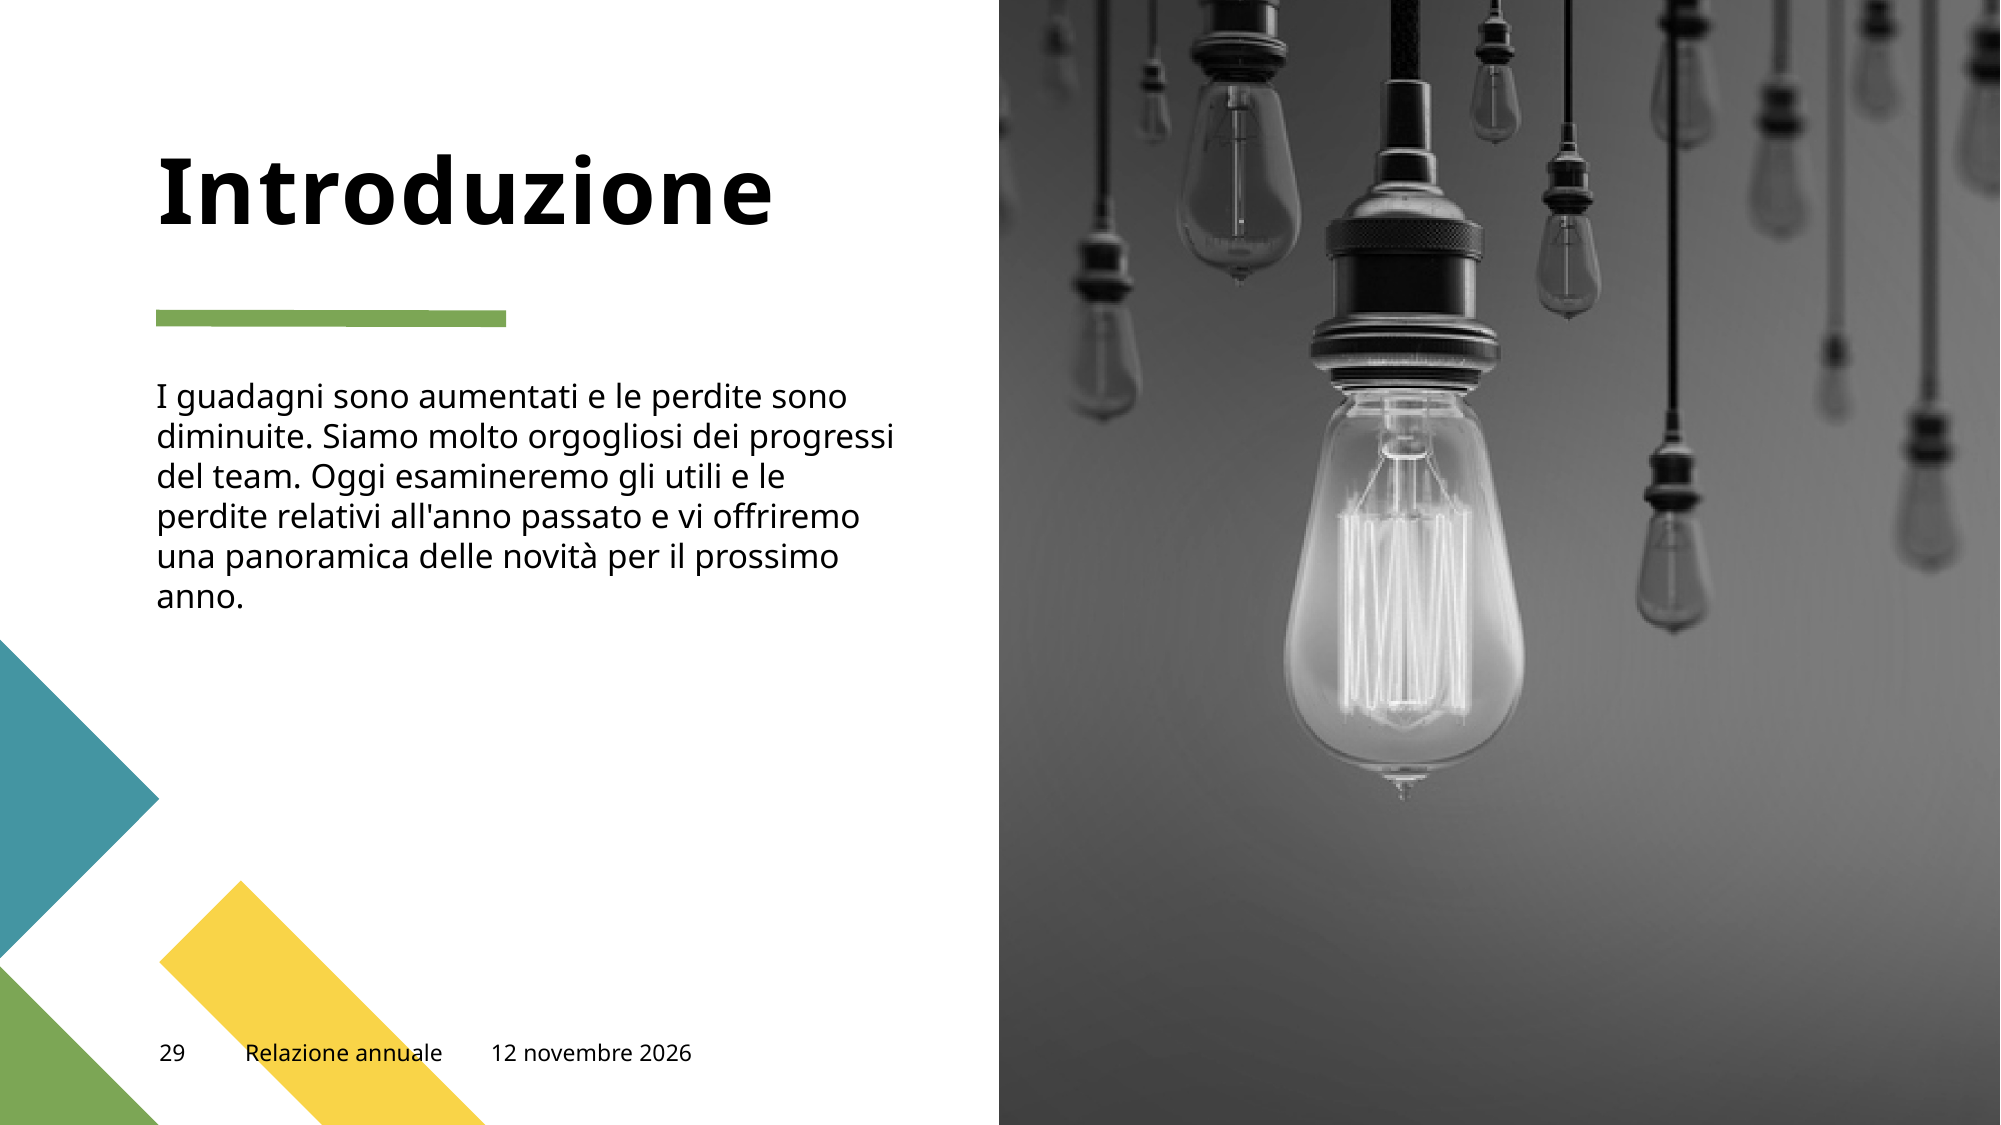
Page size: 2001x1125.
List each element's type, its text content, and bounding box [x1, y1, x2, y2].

footer Relazione annuale [245, 1038, 490, 1080]
picture [999, 0, 2000, 1125]
list I guadagni sono aumentati e le perdite sono diminuite. Siamo molto orgogliosi dei progressi del team. Oggi esamineremo gli utili e le perdite relativi all'anno passato e vi offriremo una panoramica delle novità per il prossimo anno. [156, 375, 907, 835]
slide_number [490, 1038, 707, 1080]
title Introduzione [158, 144, 969, 245]
slide_number 29 [159, 1038, 245, 1080]
